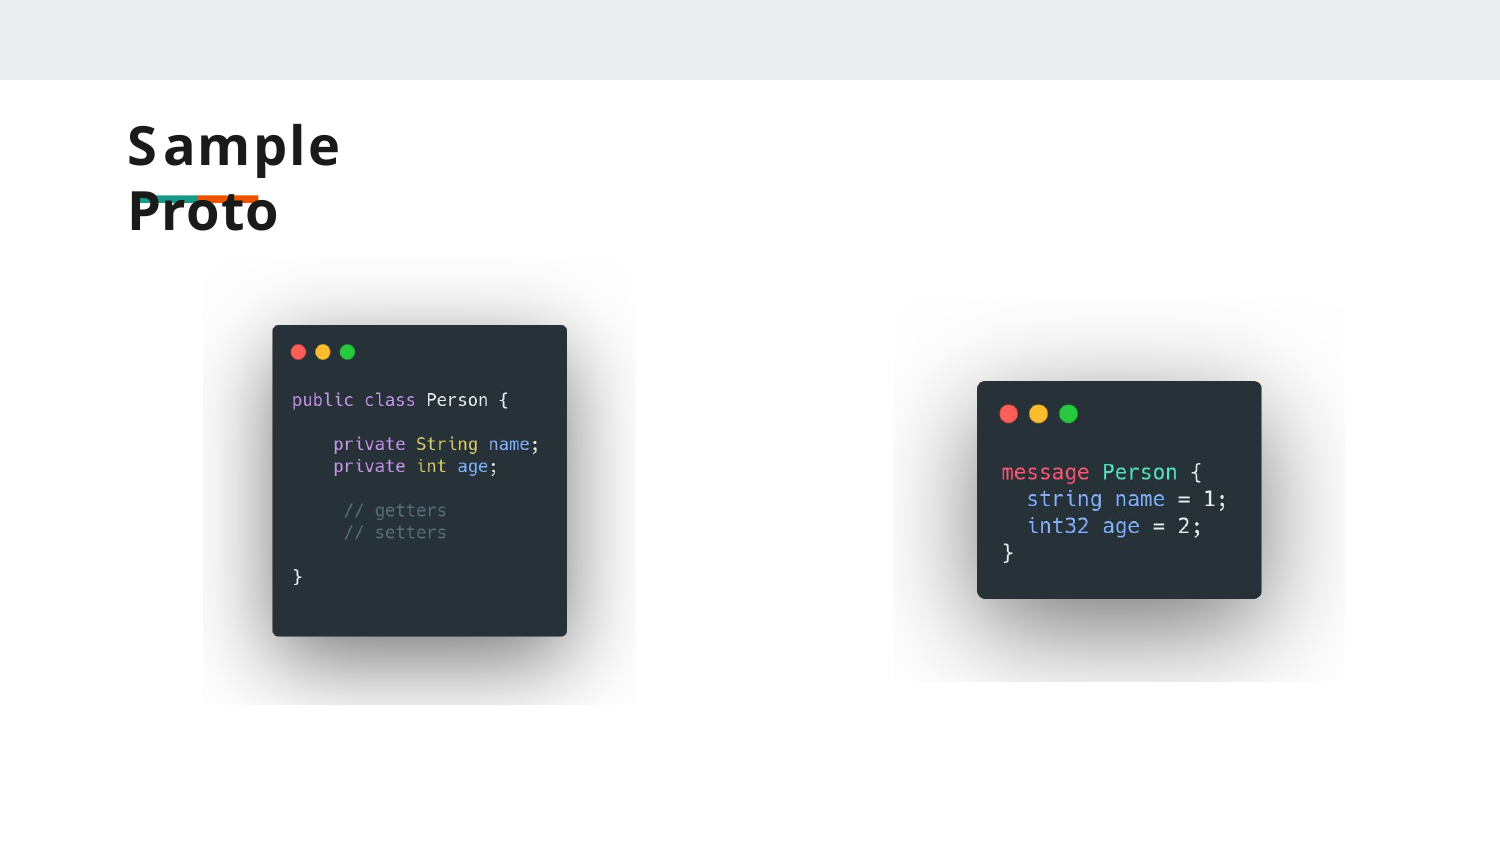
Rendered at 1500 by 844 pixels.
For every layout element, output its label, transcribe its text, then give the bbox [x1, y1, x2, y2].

title Sample Proto [125, 109, 482, 253]
picture [893, 296, 1345, 683]
picture [203, 256, 636, 705]
